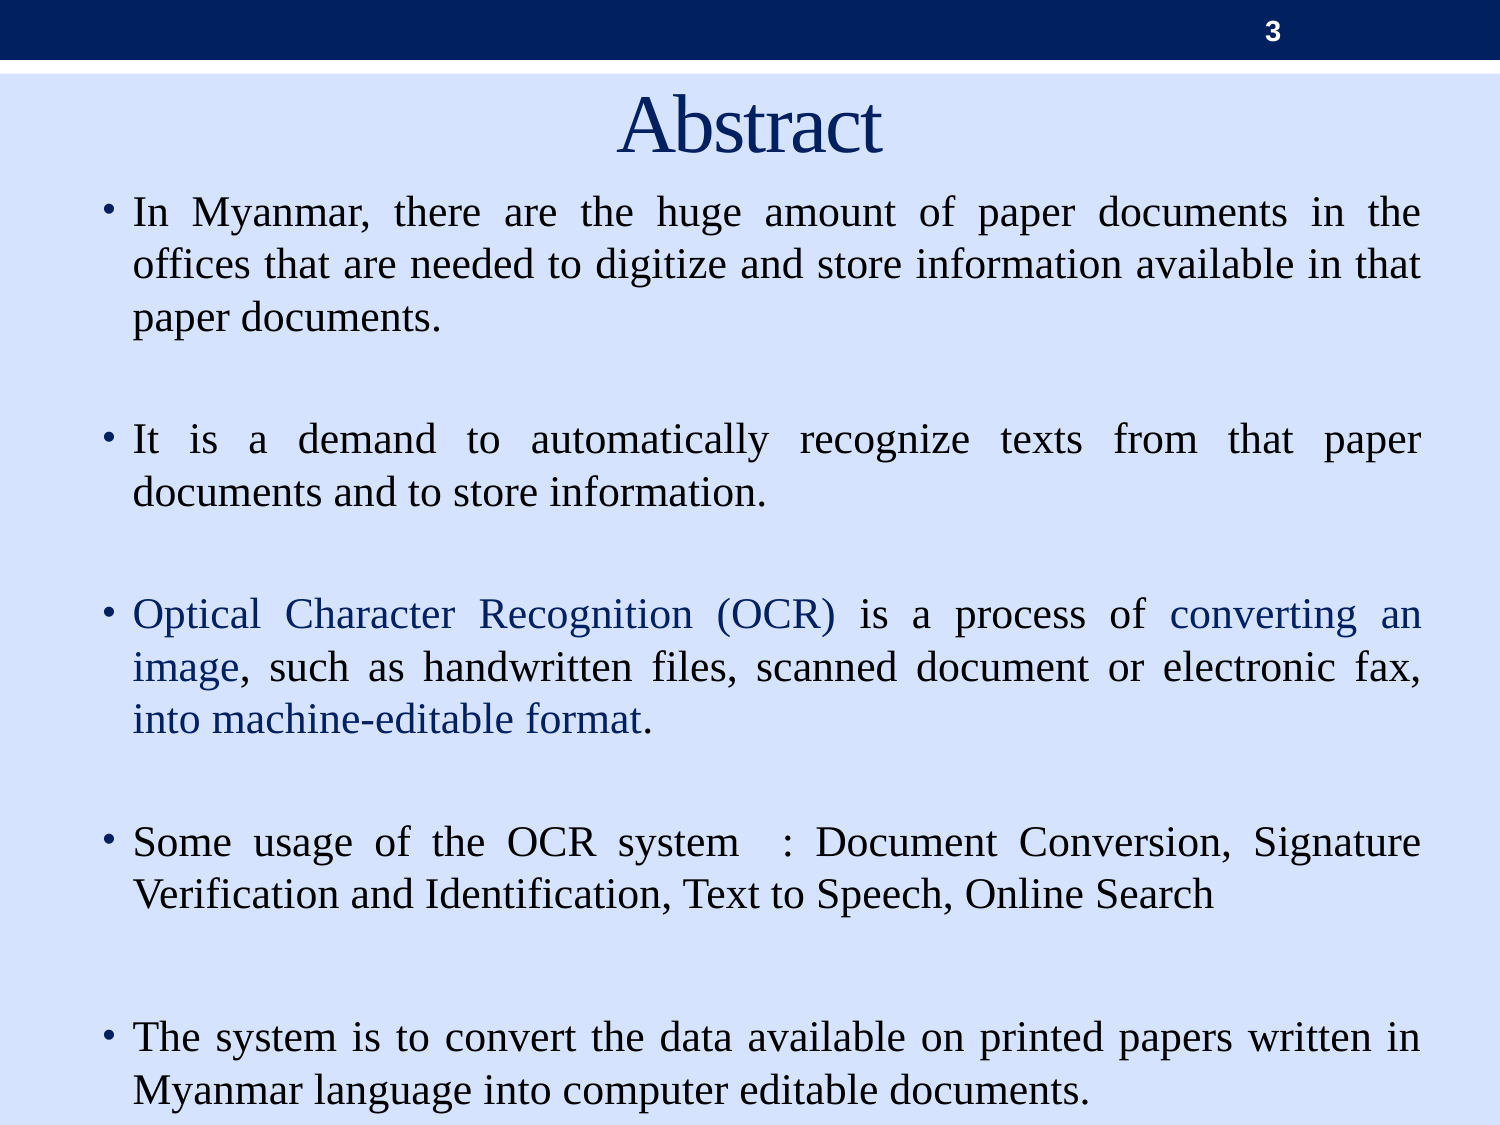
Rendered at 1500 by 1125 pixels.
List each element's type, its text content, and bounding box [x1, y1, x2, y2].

slide_number 3 [1250, 3, 1425, 57]
title Abstract [75, 37, 1425, 200]
list In Myanmar, there are the huge amount of paper documents in the offices that are needed to digitize and store information available in that paper documents. It is a demand to automatically recognize texts from that paper documents and to store information. Optical Character Recognition (OCR) is a process of converting an image, such as handwritten files, scanned document or electronic fax, into machine-editable format. Some usage of the OCR system : Document Conversion, Signature Verification and Identification, Text to Speech, Online Search The system is to convert the data available on printed papers written in Myanmar language into computer editable documents. [87, 174, 1438, 1125]
